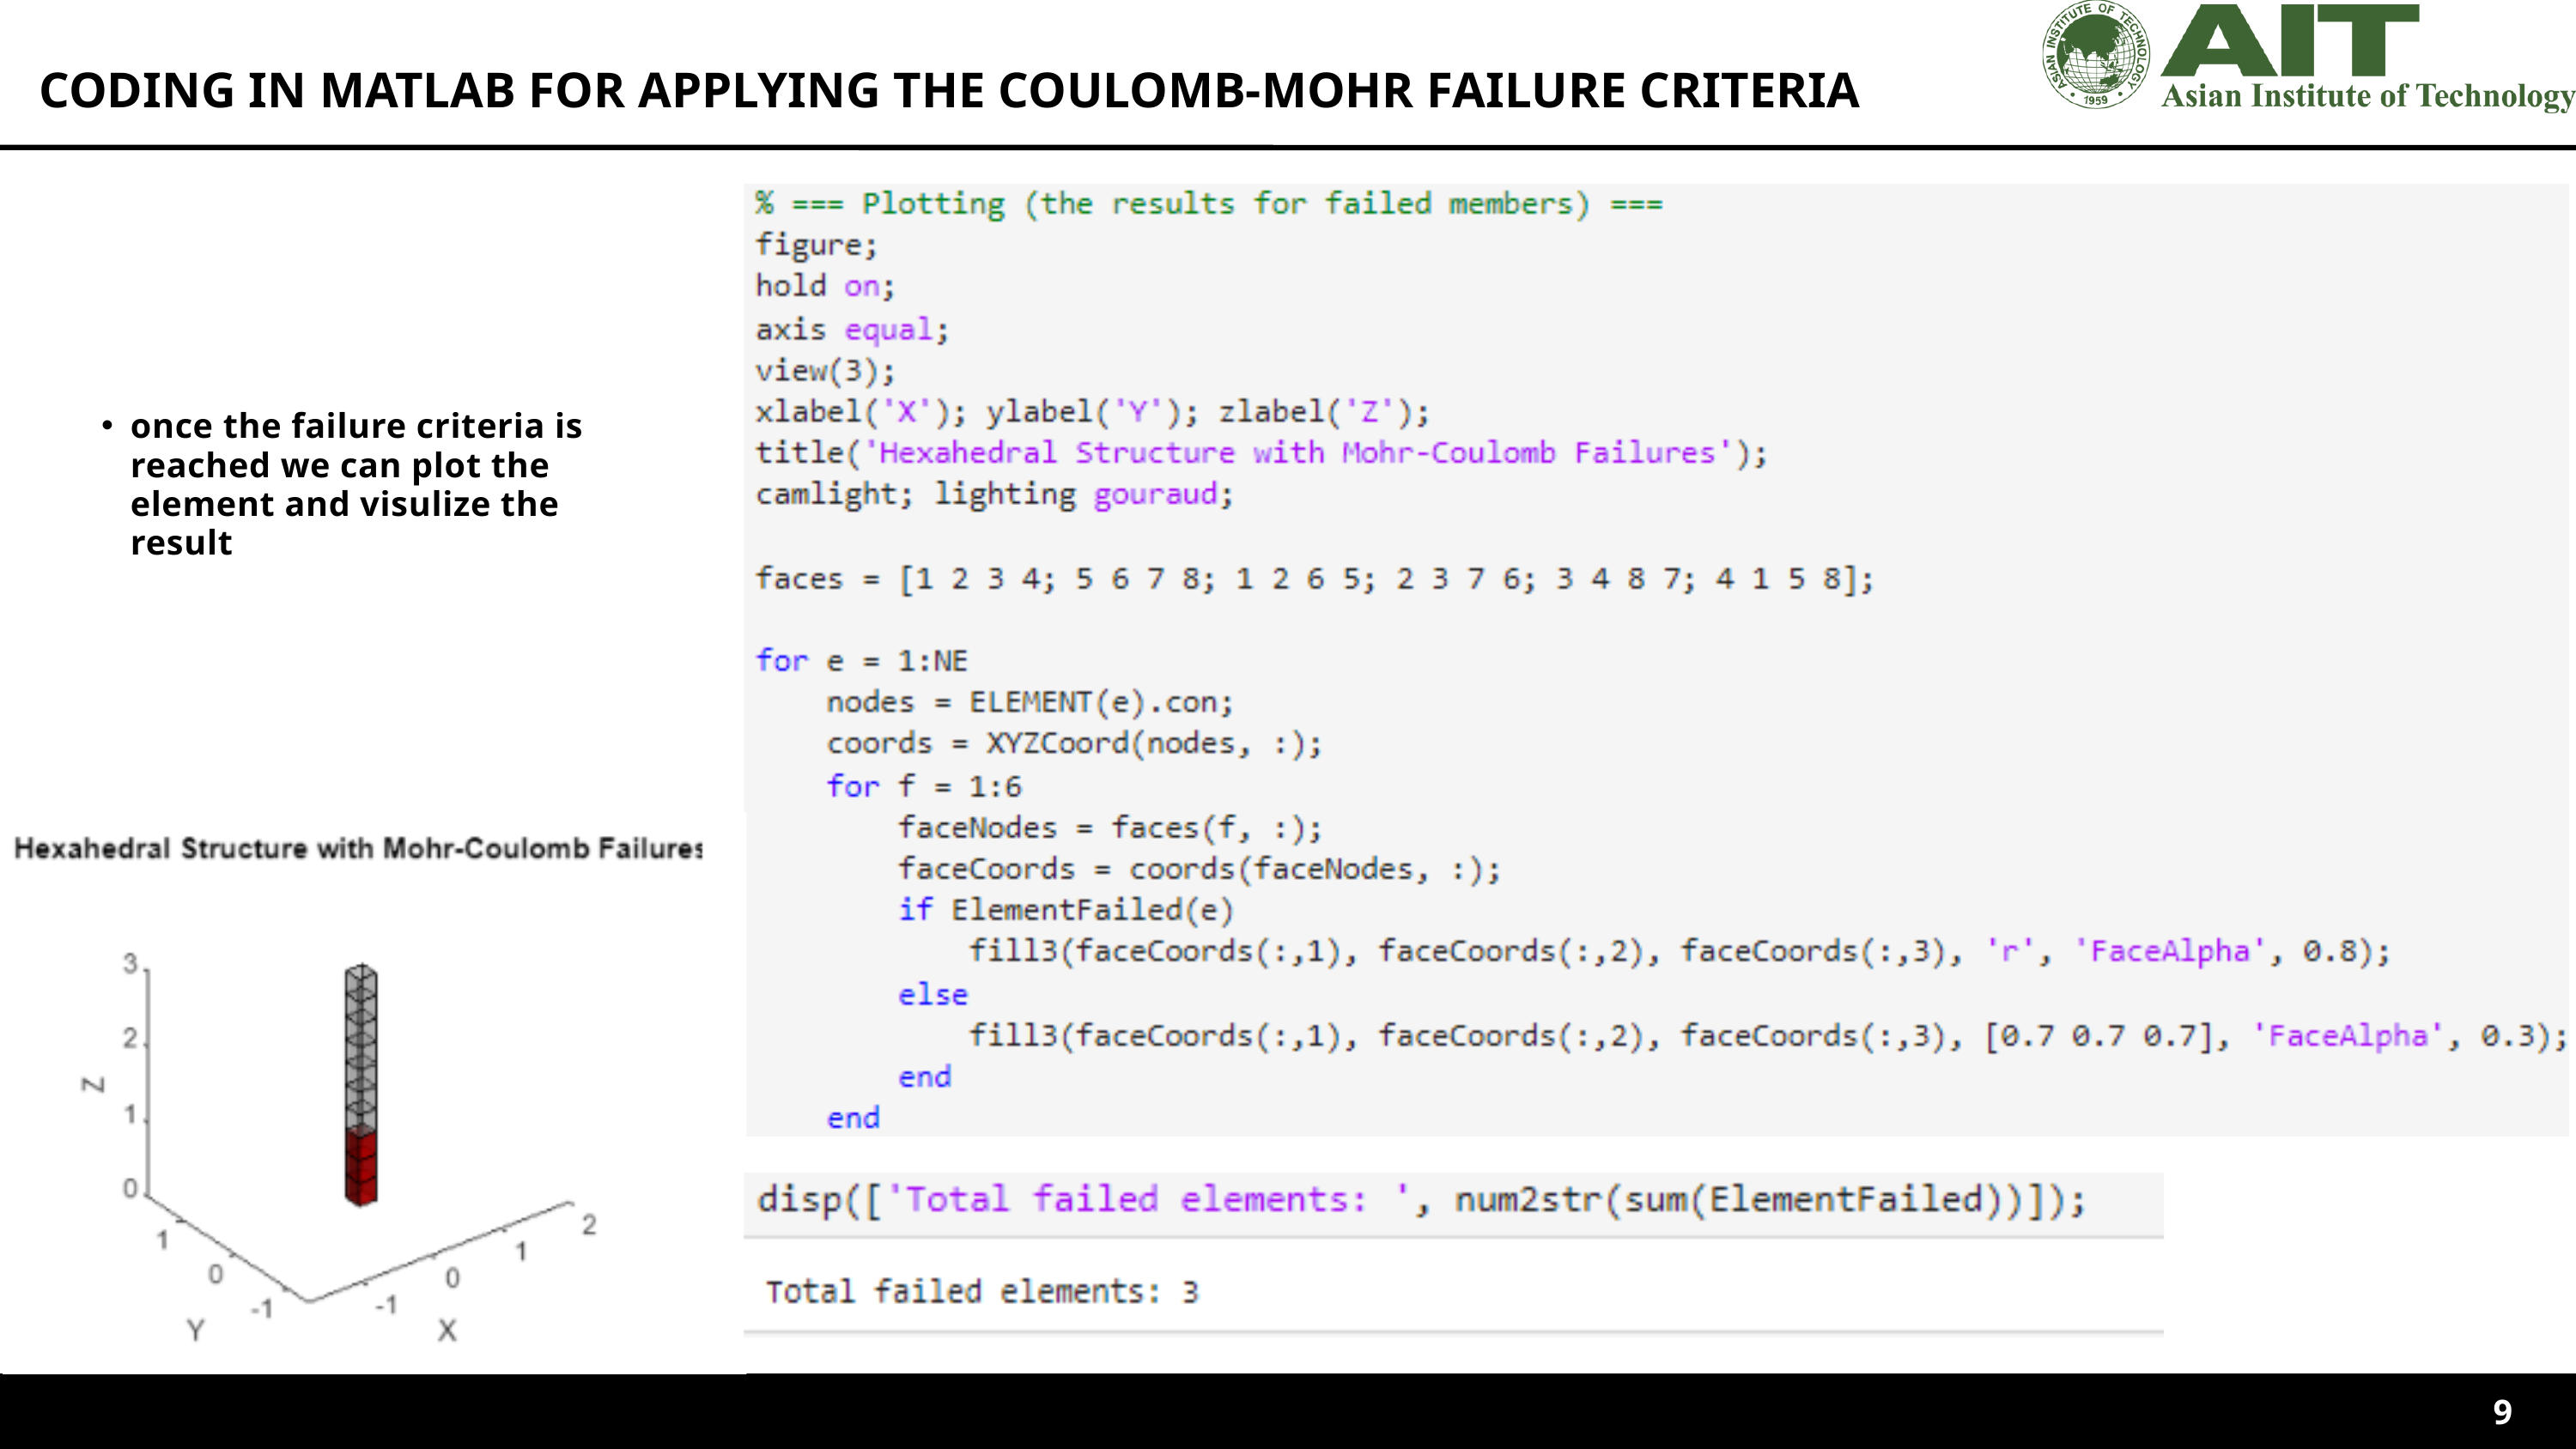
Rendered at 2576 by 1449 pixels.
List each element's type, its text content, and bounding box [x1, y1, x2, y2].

text_box [744, 1173, 2165, 1337]
text_box [2042, 0, 2576, 113]
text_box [0, 1373, 2576, 1449]
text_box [65, 258, 609, 705]
text_box [3, 812, 747, 1373]
text_box CODING IN MATLAB FOR APPLYING THE COULOMB-MOHR FAILURE CRITERIA [39, 49, 1906, 118]
text_box [744, 184, 2570, 1137]
